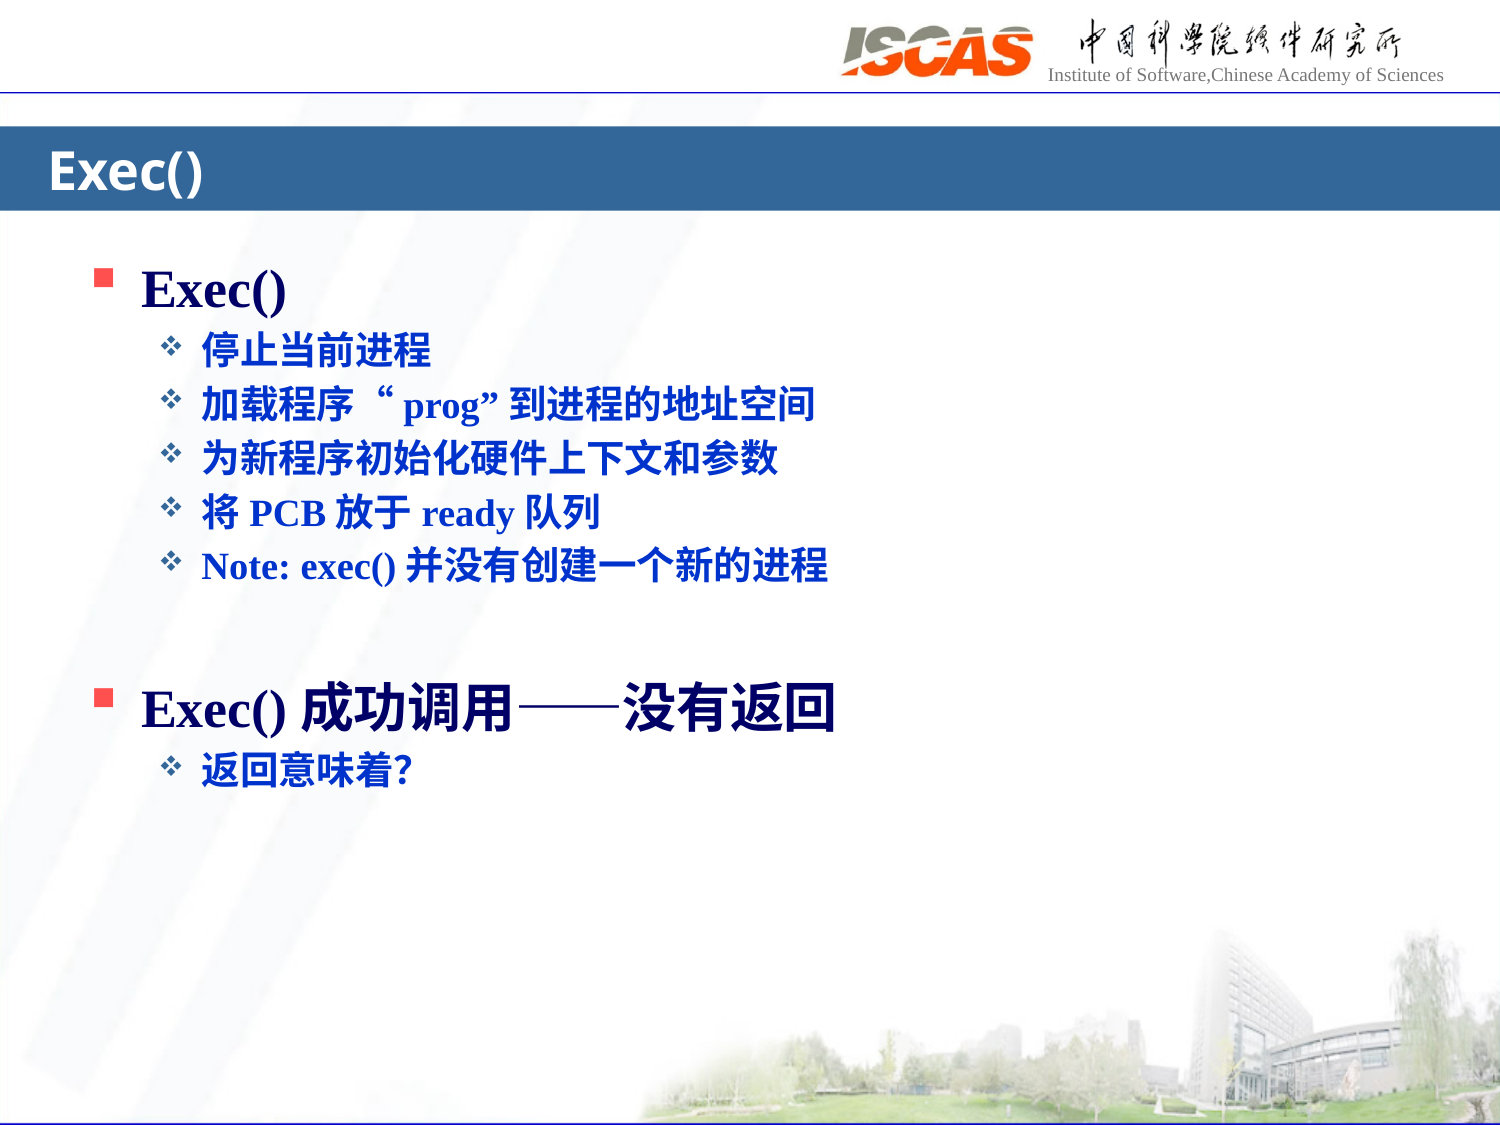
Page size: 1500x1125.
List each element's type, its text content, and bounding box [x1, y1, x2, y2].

picture [837, 18, 1045, 87]
title Exec() [0, 126, 1500, 211]
picture [1077, 15, 1402, 71]
picture [0, 211, 1500, 1125]
list Exec() 停止当前进程 加载程序“prog”到进程的地址空间 为新程序初始化硬件上下文和参数 将PCB放于ready队列 Note: exec()并没有创建一个新的进程 Exec()成功调用——没有返回 返回意味着？ [73, 246, 1427, 988]
picture [0, 92, 1500, 126]
